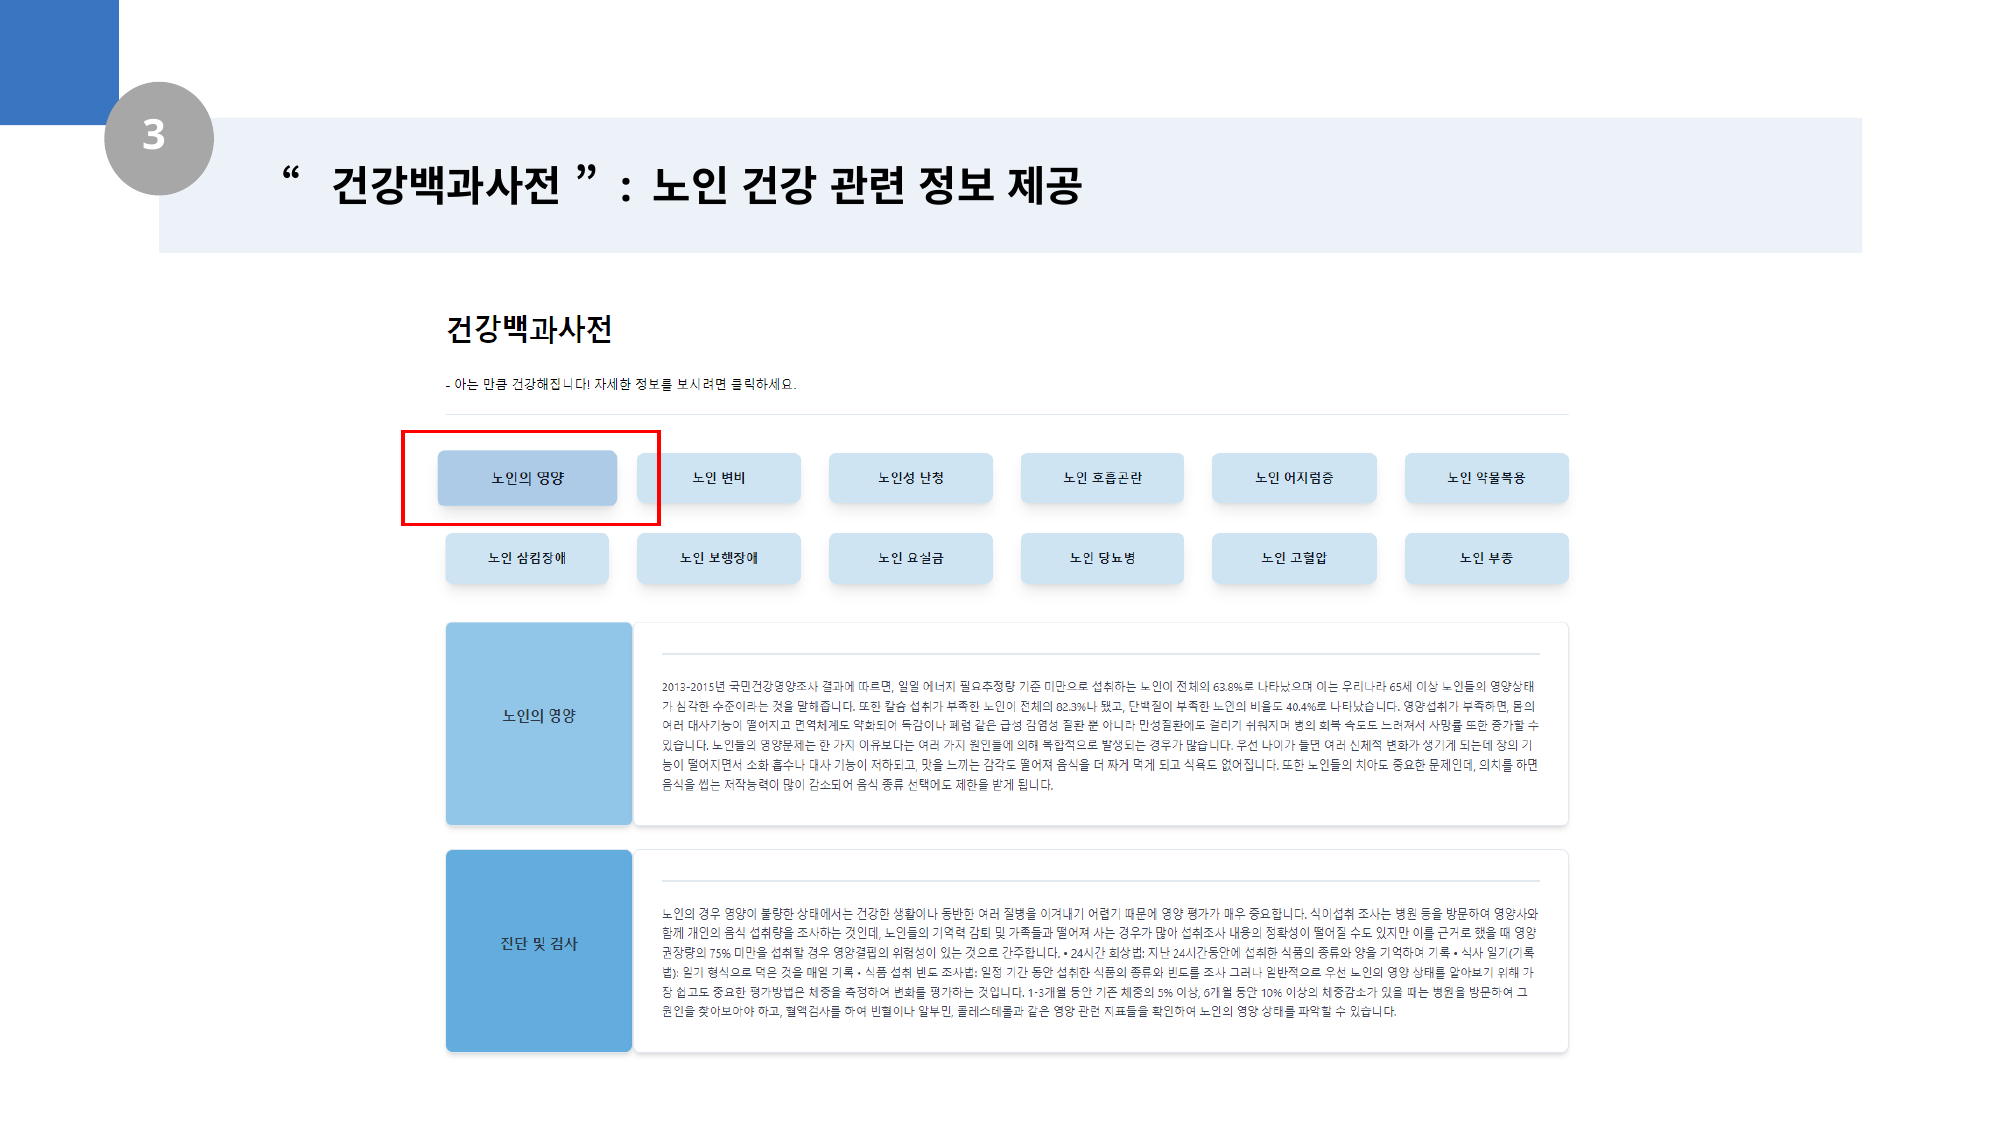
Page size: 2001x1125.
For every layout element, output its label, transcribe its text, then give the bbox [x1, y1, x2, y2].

text_box [103, 80, 215, 197]
text_box “ 건강백과사전 ” : 노인 건강 관련 정보 제공 [243, 152, 1334, 218]
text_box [382, 271, 1640, 1109]
text_box [0, 0, 120, 126]
text_box [158, 116, 1863, 254]
text_box 3 [122, 100, 186, 165]
